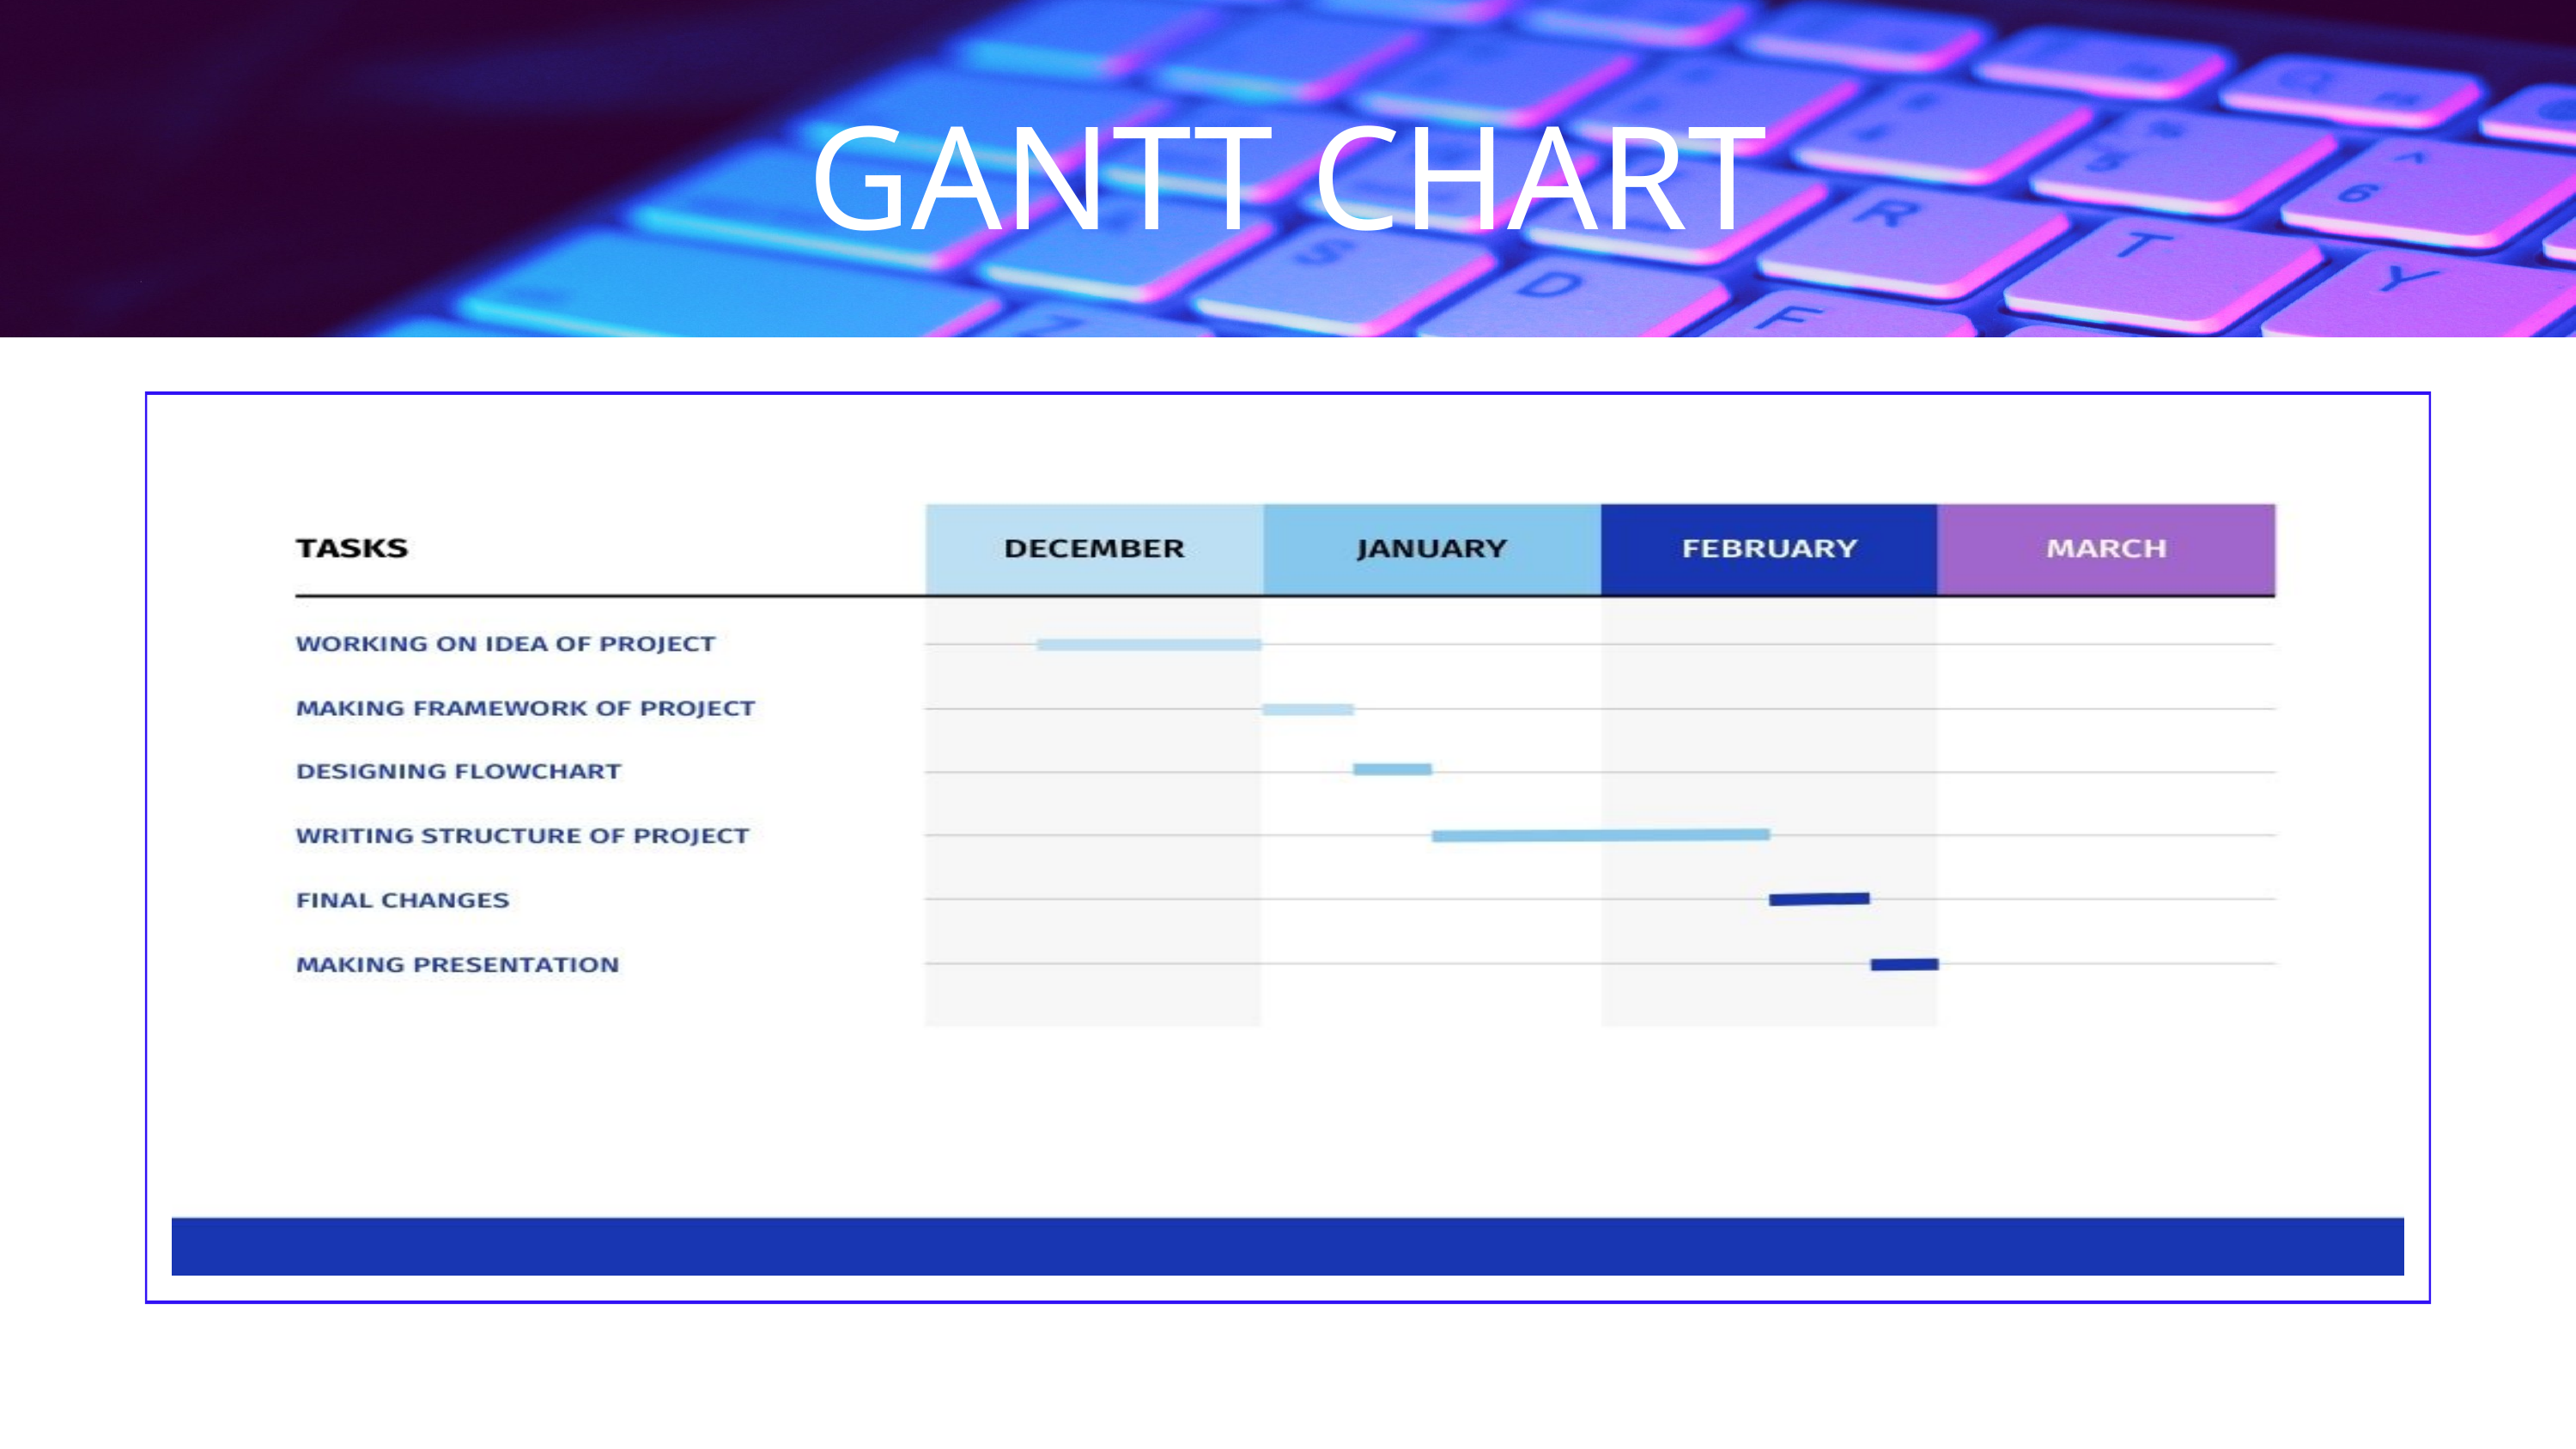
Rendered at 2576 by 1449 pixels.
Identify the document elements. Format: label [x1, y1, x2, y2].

picture [0, 0, 2576, 337]
text_box [144, 391, 2432, 1305]
picture [171, 424, 2405, 1276]
